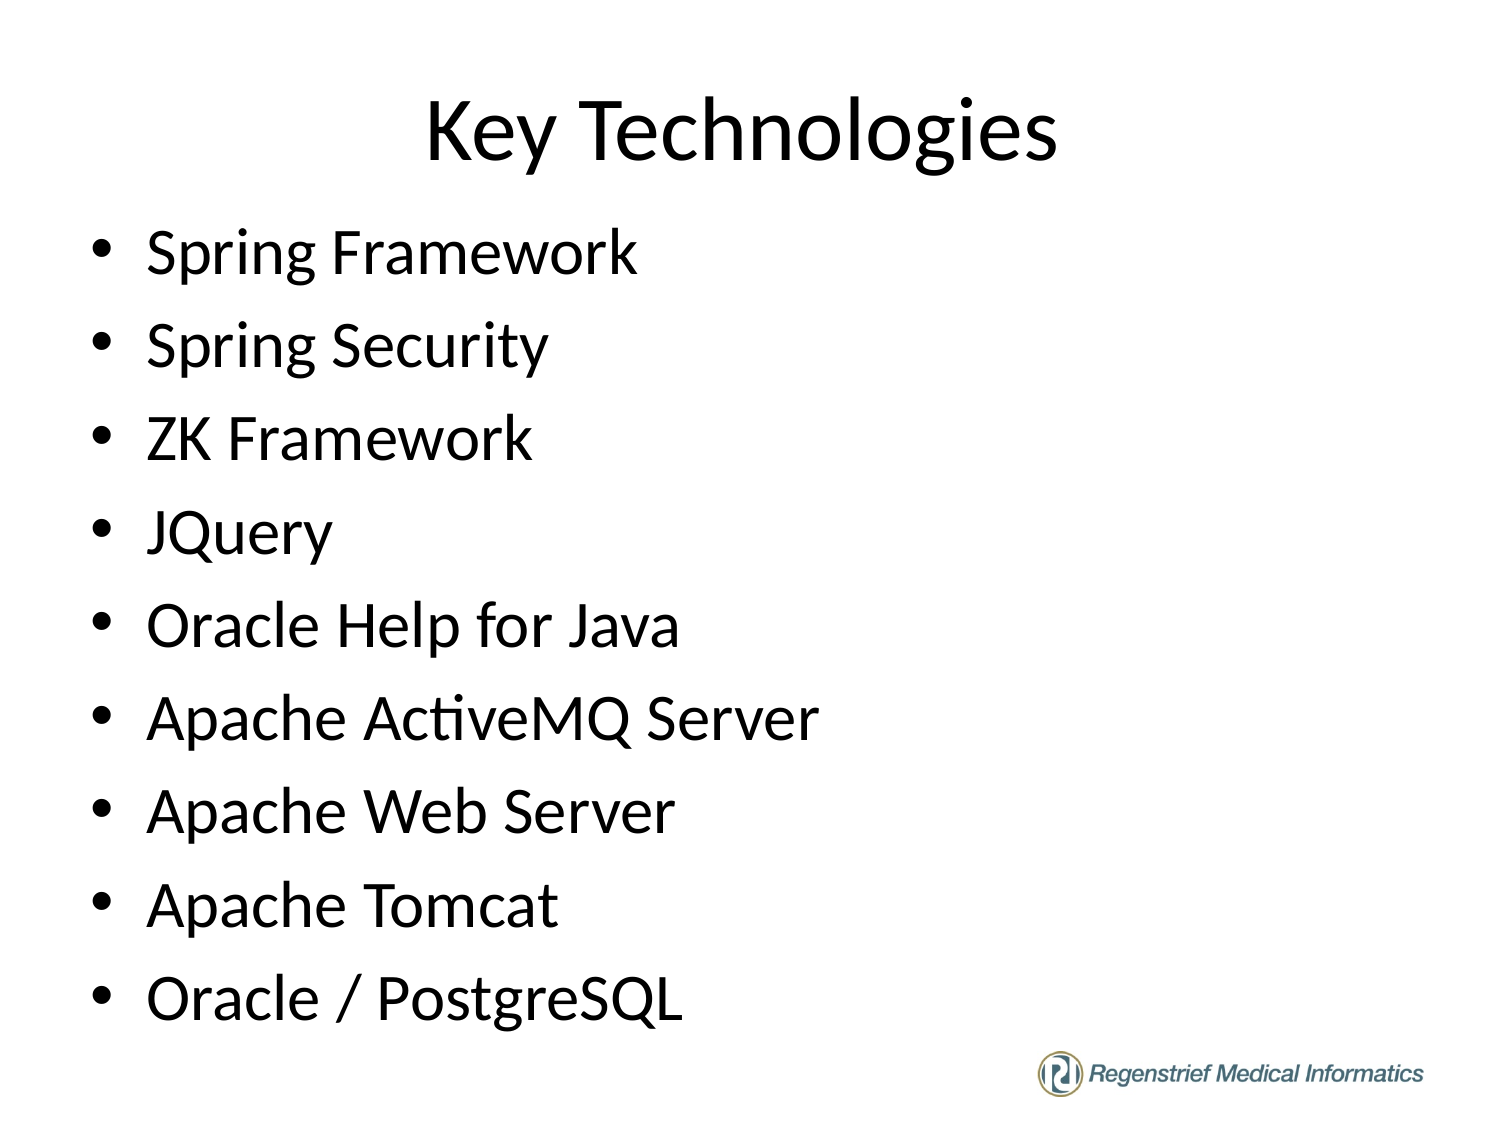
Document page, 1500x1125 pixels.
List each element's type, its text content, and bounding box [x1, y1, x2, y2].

list Spring Framework Spring Security ZK Framework JQuery Oracle Help for Java Apache ActiveMQ Server Apache Web Server Apache Tomcat Oracle / PostgreSQL [74, 199, 1426, 1063]
picture [1037, 1063, 1424, 1097]
title Key Technologies [67, 53, 1418, 195]
